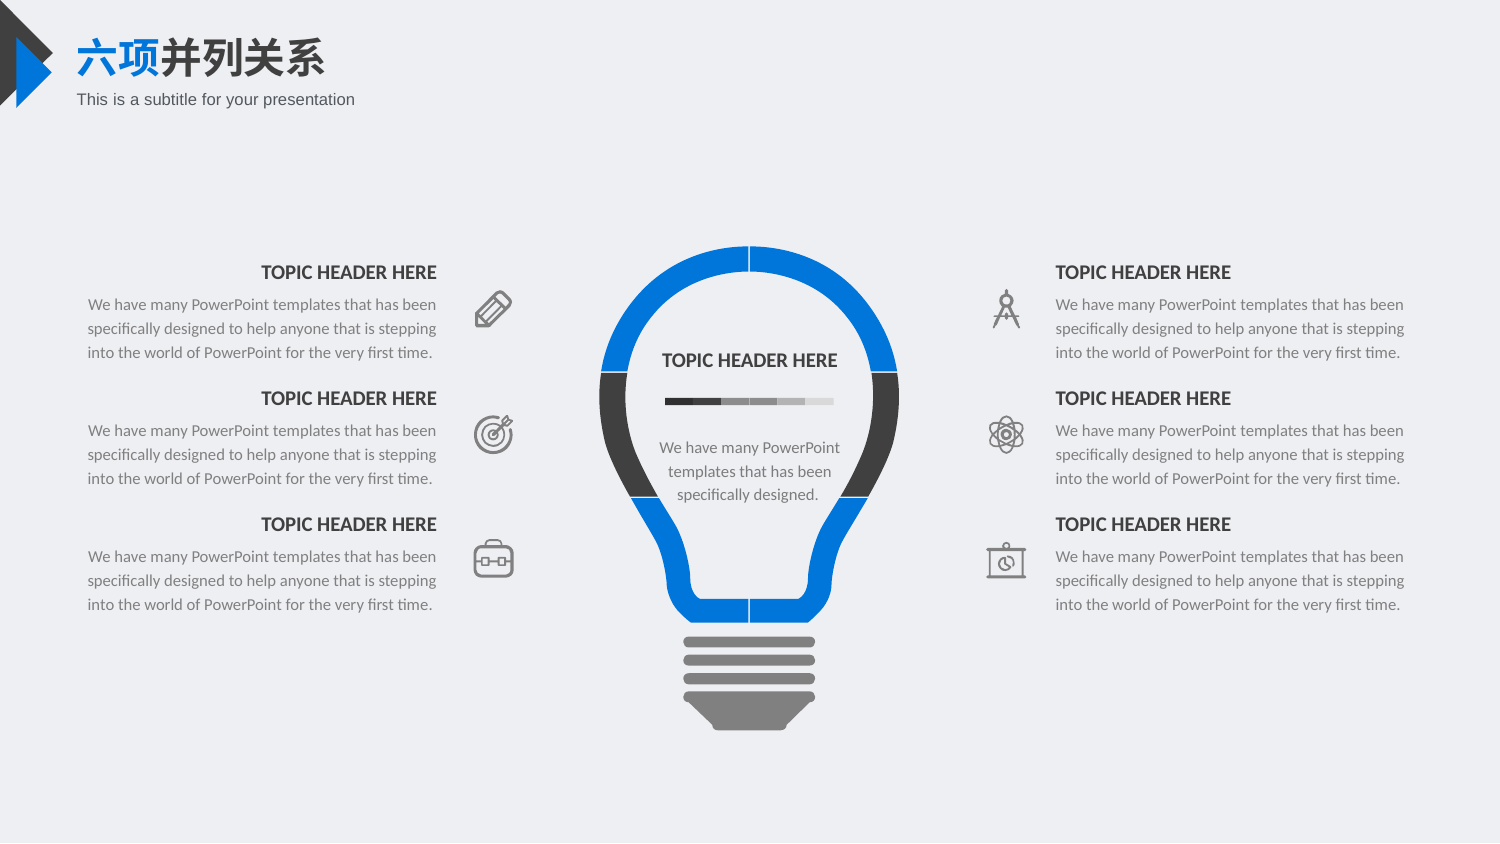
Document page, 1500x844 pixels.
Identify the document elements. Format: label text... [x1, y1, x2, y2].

text_box [473, 415, 513, 455]
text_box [596, 246, 902, 731]
text_box TOPIC HEADER HERE We have many PowerPoint templates that has been specifically designed to help anyone that is stepping into the world of PowerPoint for the very first time. [69, 379, 437, 488]
text_box [988, 415, 1024, 454]
text_box [992, 288, 1021, 329]
text_box TOPIC HEADER HERE We have many PowerPoint templates that has been specifically designed to help anyone that is stepping into the world of PowerPoint for the very first time. [69, 505, 437, 614]
text_box [16, 36, 52, 108]
text_box TOPIC HEADER HERE We have many PowerPoint templates that has been specifically designed to help anyone that is stepping into the world of PowerPoint for the very first time. [1055, 254, 1424, 363]
text_box This is a subtitle for your presentation [76, 88, 372, 109]
text_box [986, 541, 1027, 579]
text_box TOPIC HEADER HERE We have many PowerPoint templates that has been specifically designed to help anyone that is stepping into the world of PowerPoint for the very first time. [1055, 505, 1424, 614]
text_box [0, 0, 53, 106]
text_box 六项并列关系 [76, 31, 328, 83]
text_box TOPIC HEADER HERE We have many PowerPoint templates that has been specifically designed to help anyone that is stepping into the world of PowerPoint for the very first time. [1055, 379, 1424, 488]
text_box TOPIC HEADER HERE We have many PowerPoint templates that has been specifically designed to help anyone that is stepping into the world of PowerPoint for the very first time. [69, 254, 437, 363]
text_box [475, 290, 513, 328]
text_box [473, 539, 514, 578]
